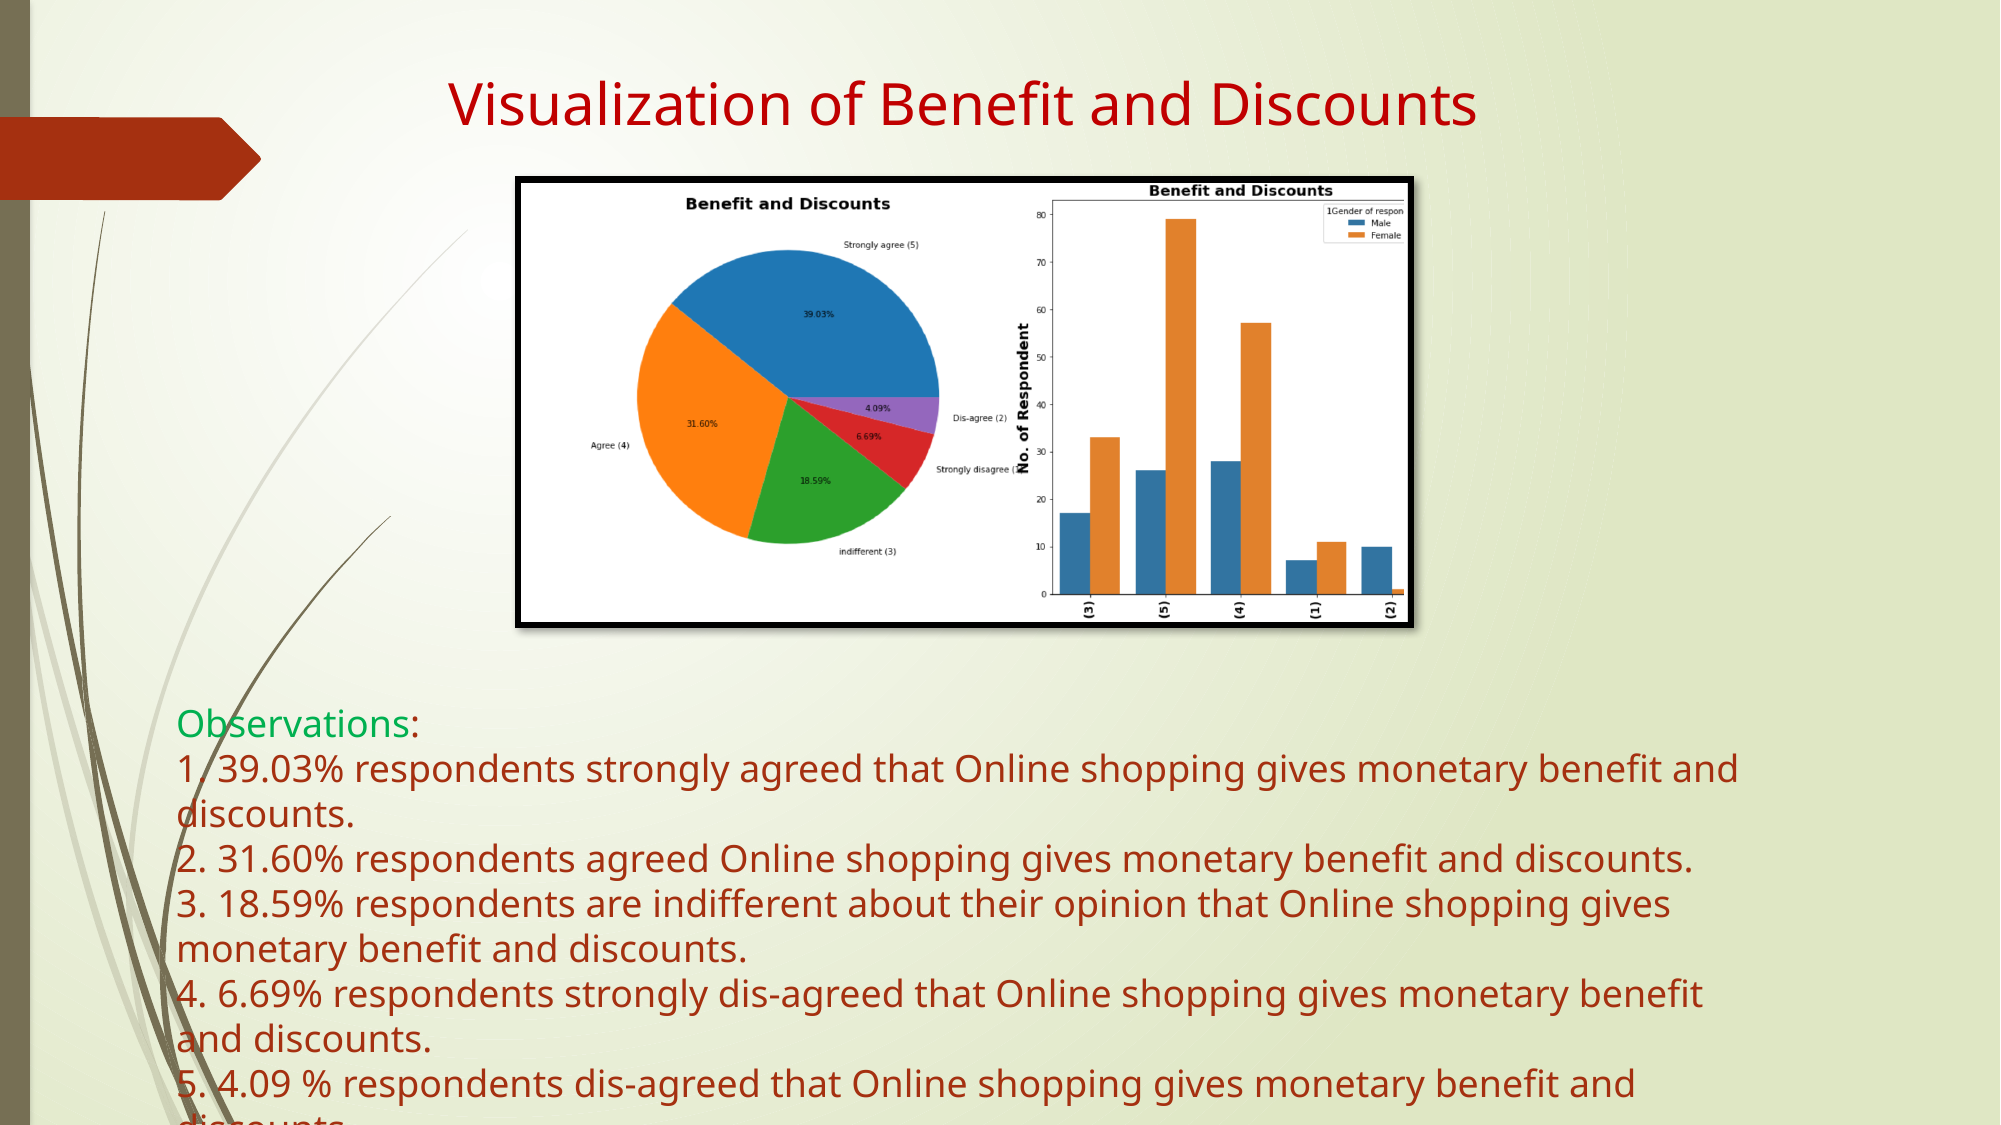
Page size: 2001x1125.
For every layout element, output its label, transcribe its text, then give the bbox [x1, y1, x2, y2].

title Visualization of Benefit and Discounts [434, 59, 1863, 160]
text_box Observations: 1. 39.03% respondents strongly agreed that Online shopping gives monetary benefit and discounts. 2. 31.60% respondents agreed Online shopping gives monetary benefit and discounts. 3. 18.59% respondents are indifferent about their opinion that Online shopping gives monetary benefit and discounts. 4. 6.69% respondents strongly dis-agreed that Online shopping gives monetary benefit and discounts. 5. 4.09 % respondents dis-agreed that Online shopping gives monetary benefit and discounts. [161, 692, 1794, 1125]
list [520, 182, 1408, 622]
